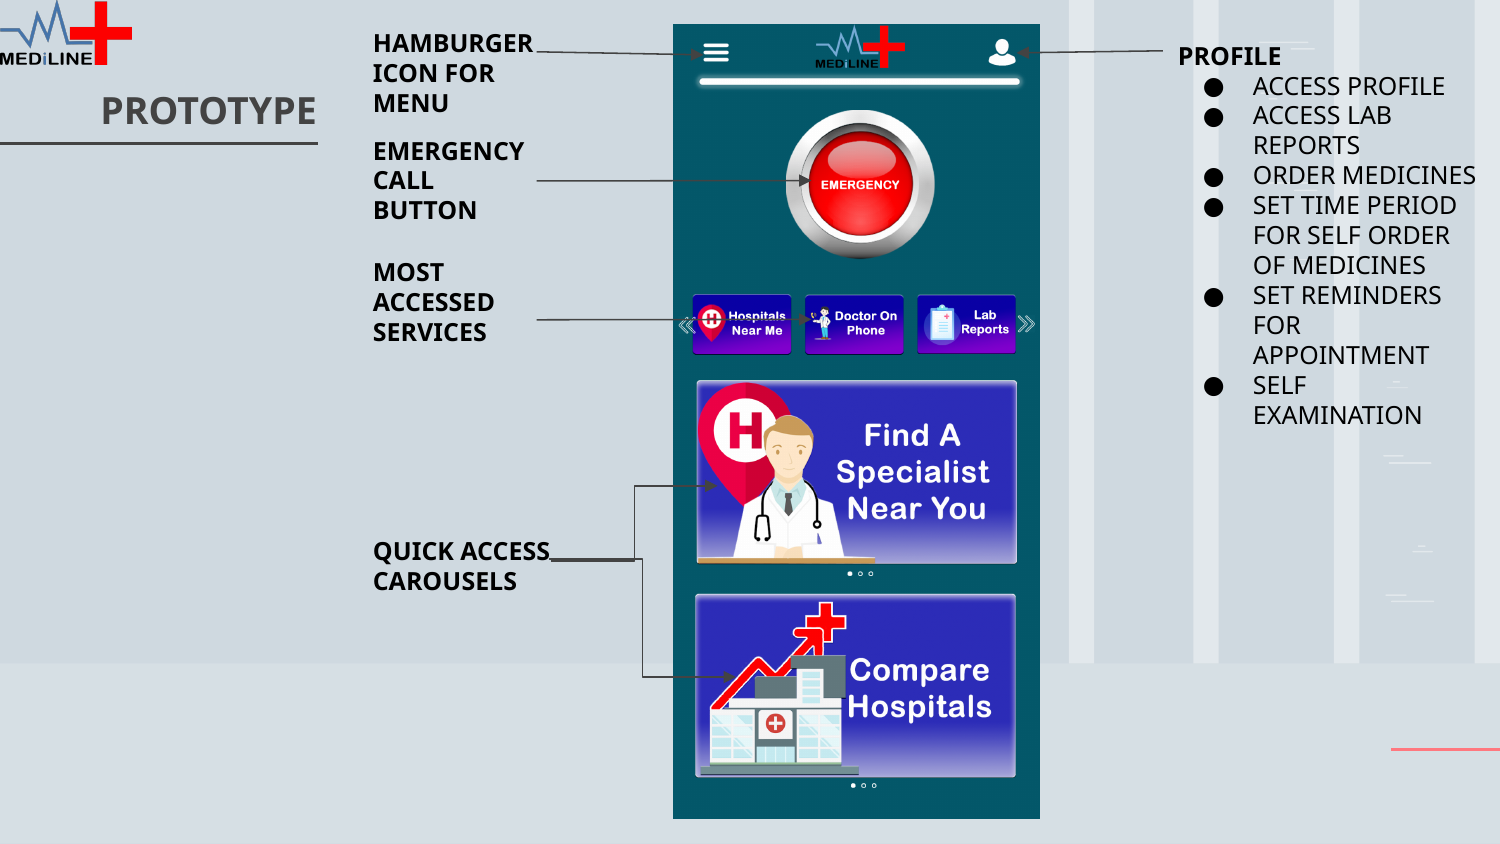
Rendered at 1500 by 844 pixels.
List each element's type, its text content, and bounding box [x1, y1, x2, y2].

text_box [536, 51, 704, 56]
text_box EMERGENCY CALL BUTTON [357, 120, 586, 240]
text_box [550, 485, 718, 557]
picture [0, 0, 132, 65]
title PROTOTYPE [0, 99, 332, 148]
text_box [548, 558, 737, 678]
text_box MOST ACCESSED SERVICES [357, 241, 586, 362]
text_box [1016, 50, 1164, 54]
picture [672, 24, 1041, 819]
text_box HAMBURGER ICON FOR MENU [357, 12, 586, 120]
text_box PROFILE ACCESS PROFILE ACCESS LAB REPORTS ORDER MEDICINES SET TIME PERIOD FOR SELF ORDER OF MEDICINES SET REMINDERS FOR APPOINTMENT SELF EXAMINATION [1162, 24, 1497, 445]
text_box QUICK ACCESS CAROUSELS [357, 520, 545, 611]
